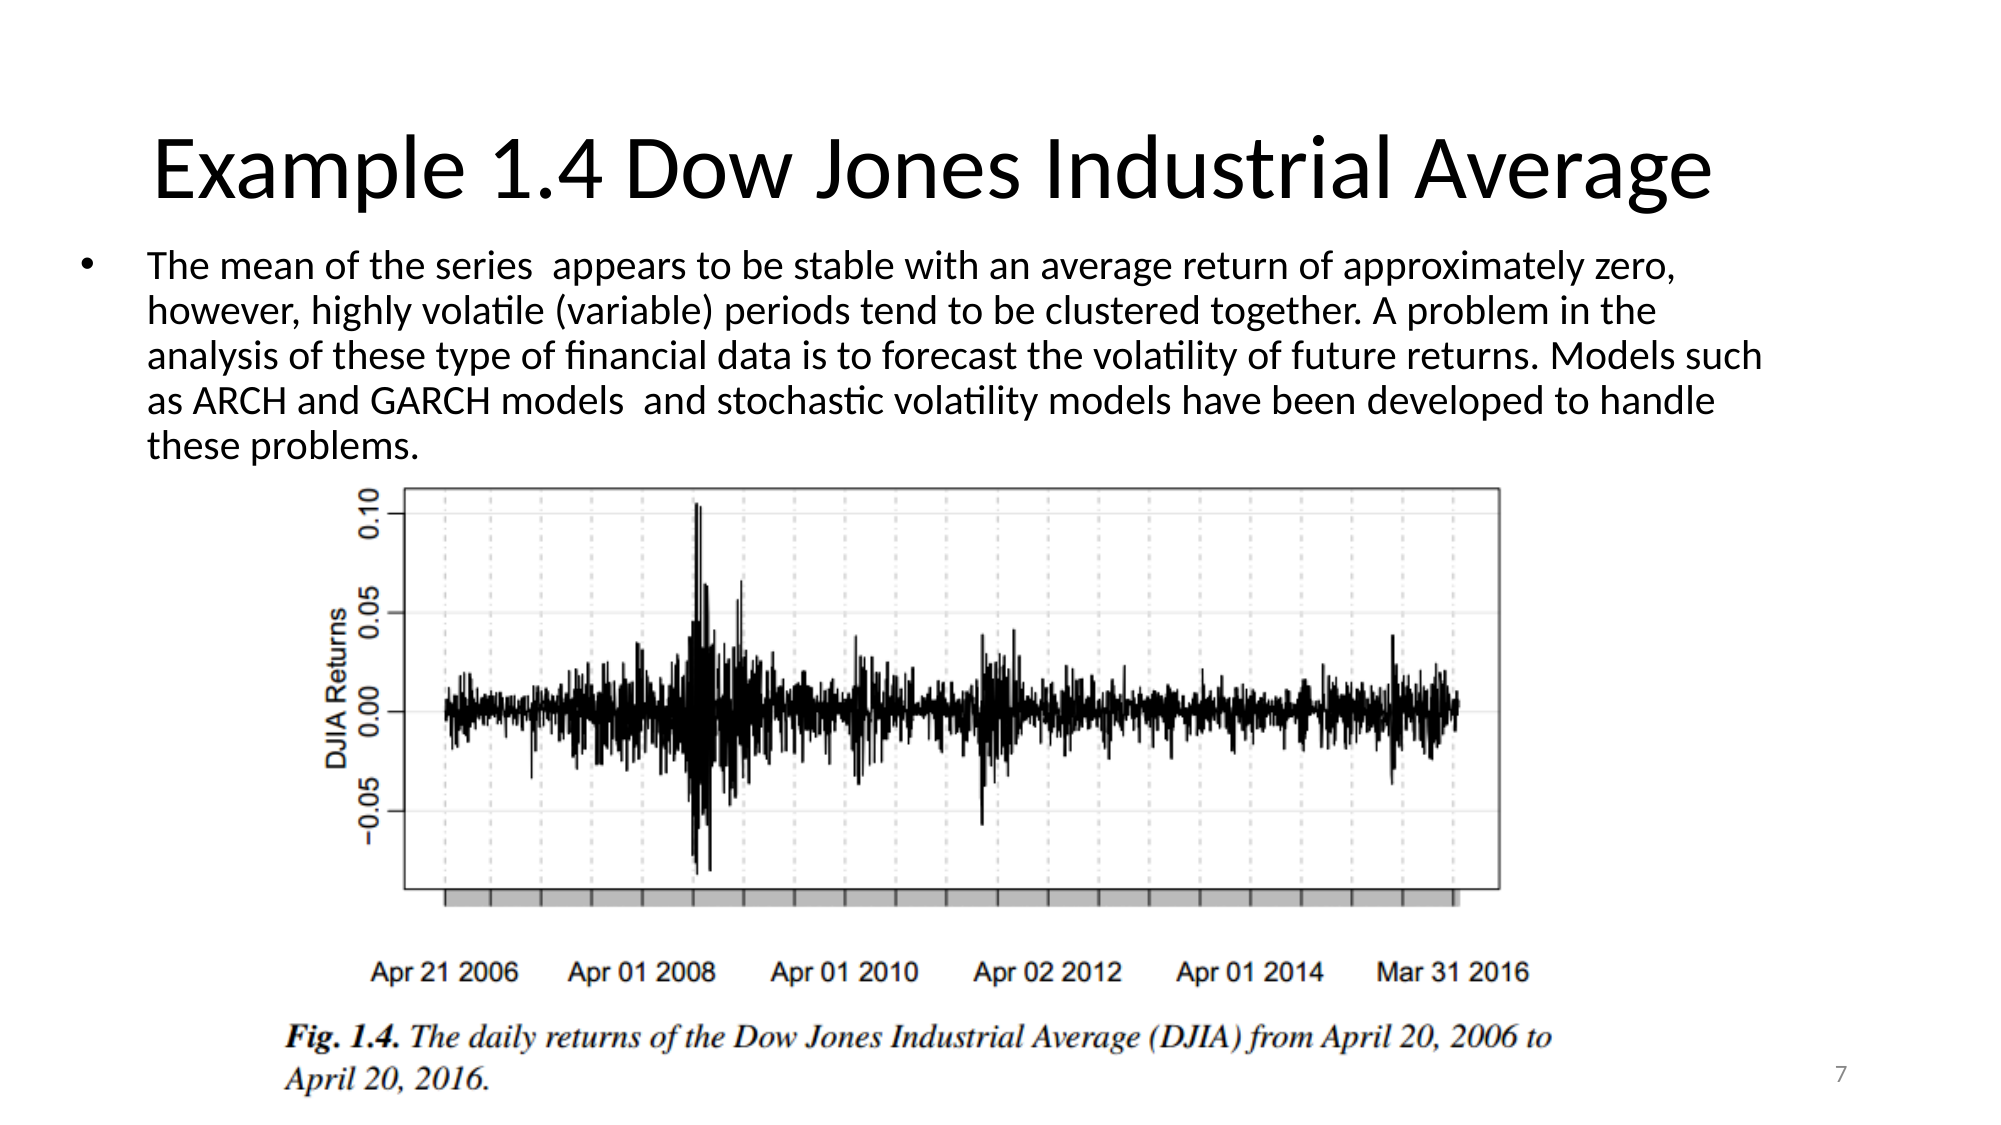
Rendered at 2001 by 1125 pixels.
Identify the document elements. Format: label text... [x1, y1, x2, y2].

title Example 1.4 Dow Jones Industrial Average [137, 59, 1863, 278]
slide_number 7 [1583, 1042, 1863, 1103]
list The mean of the series appears to be stable with an average return of approximately zero, however, highly volatile (variable) periods tend to be clustered together. A problem in the analysis of these type of financial data is to forecast the volatility of future returns. Models such as ARCH and GARCH models and stochastic volatility models have been developed to handle these problems. [56, 236, 1782, 483]
picture [259, 437, 1579, 1123]
